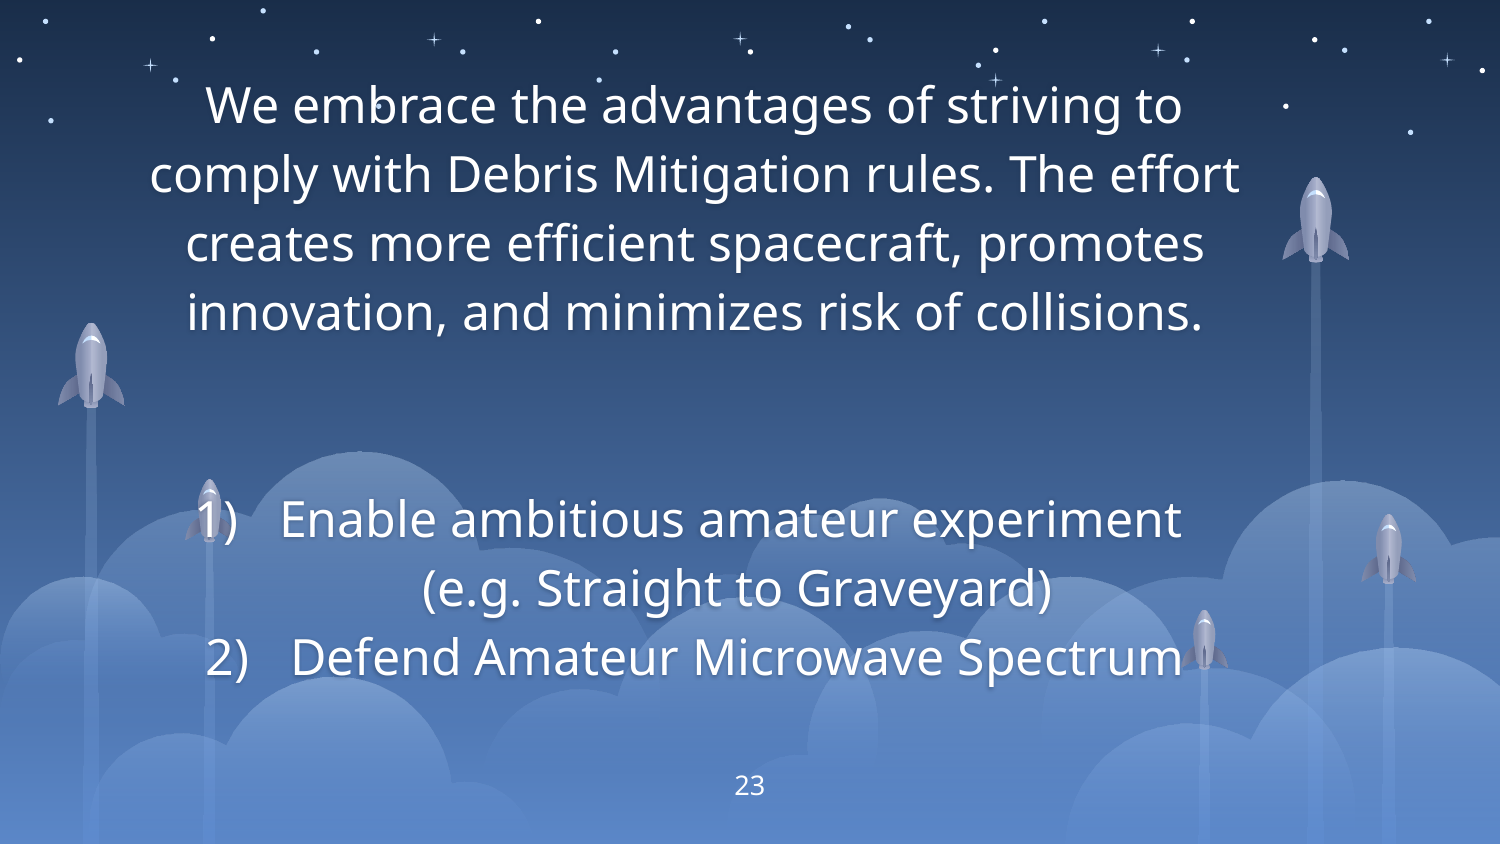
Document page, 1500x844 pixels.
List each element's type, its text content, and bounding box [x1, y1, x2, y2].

list We embrace the advantages of striving to comply with Debris Mitigation rules. The effort creates more efficient spacecraft, promotes innovation, and minimizes risk of collisions. Enable ambitious amateur experiment (e.g. Straight to Graveyard) Defend Amateur Microwave Spectrum [107, 308, 1276, 443]
slide_number 23 [705, 754, 795, 819]
